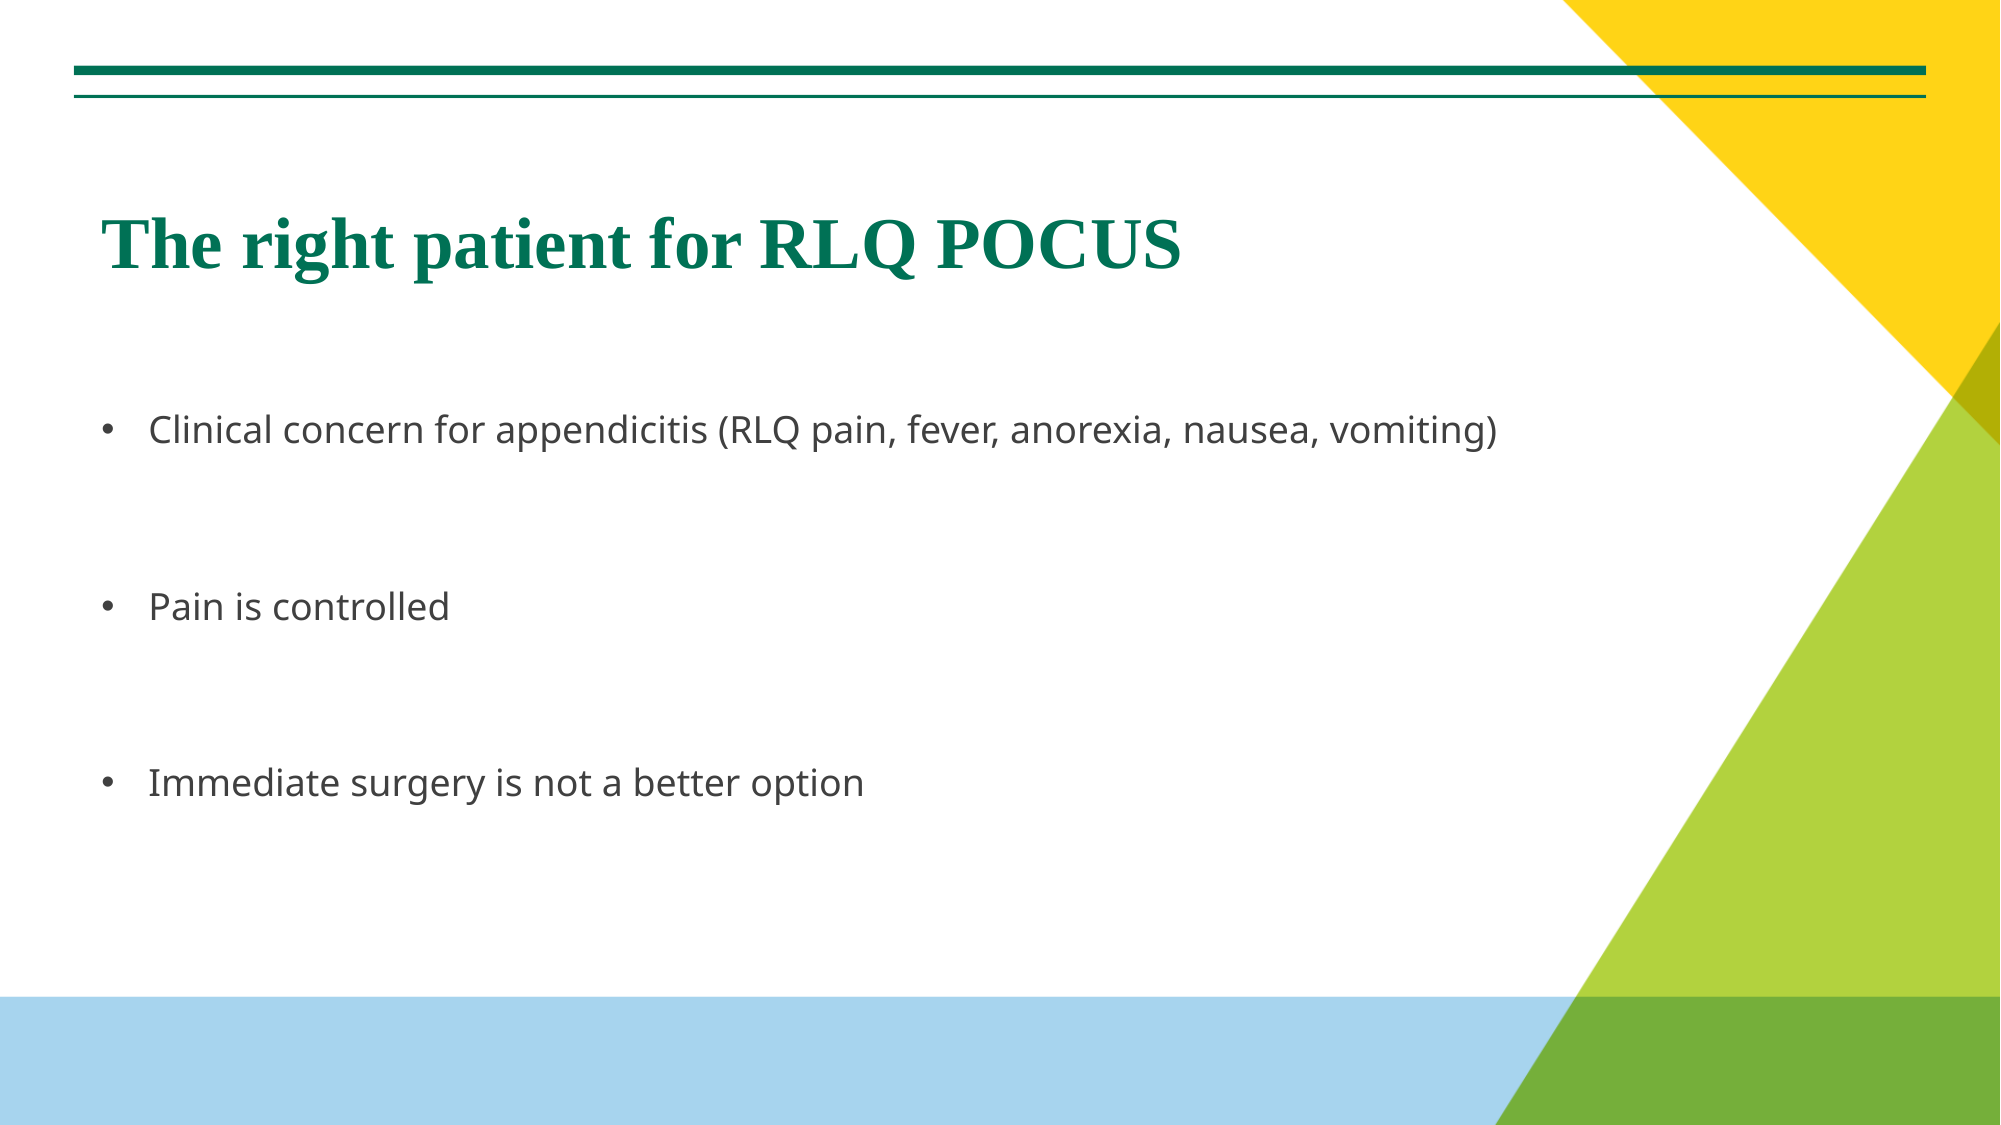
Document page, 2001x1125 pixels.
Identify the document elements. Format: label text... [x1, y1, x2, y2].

list Clinical concern for appendicitis (RLQ pain, fever, anorexia, nausea, vomiting) Pain is controlled Immediate surgery is not a better option [93, 375, 1820, 1091]
picture [0, 0, 2000, 1125]
title The right patient for RLQ POCUS [93, 135, 1820, 355]
